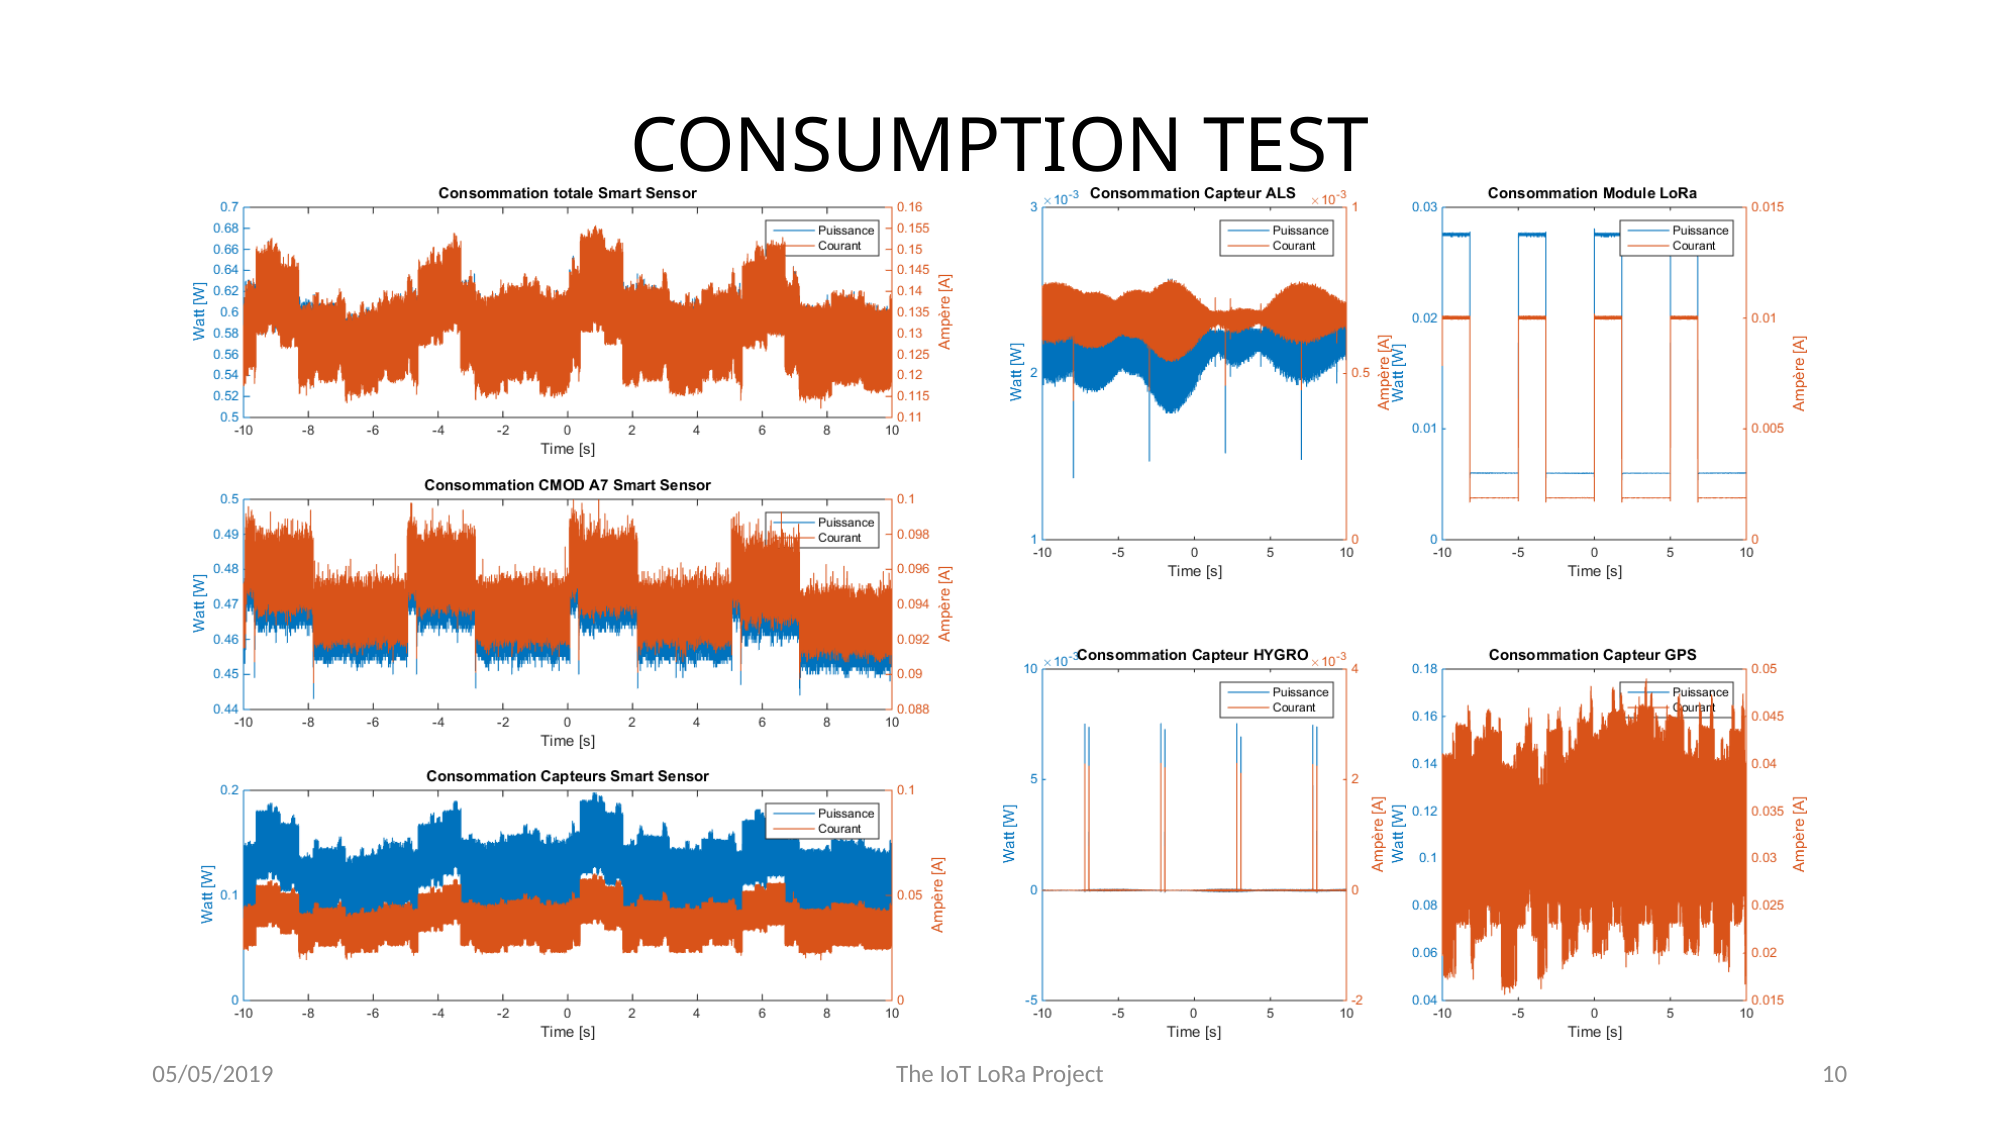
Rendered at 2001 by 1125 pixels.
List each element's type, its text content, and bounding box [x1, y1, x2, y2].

footer The IoT LoRa Project [662, 1047, 1338, 1103]
picture [187, 178, 1813, 1047]
slide_number 10 [1412, 1042, 1863, 1103]
text_box CONSUMPTION TEST [187, 26, 1813, 178]
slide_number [137, 1042, 588, 1103]
